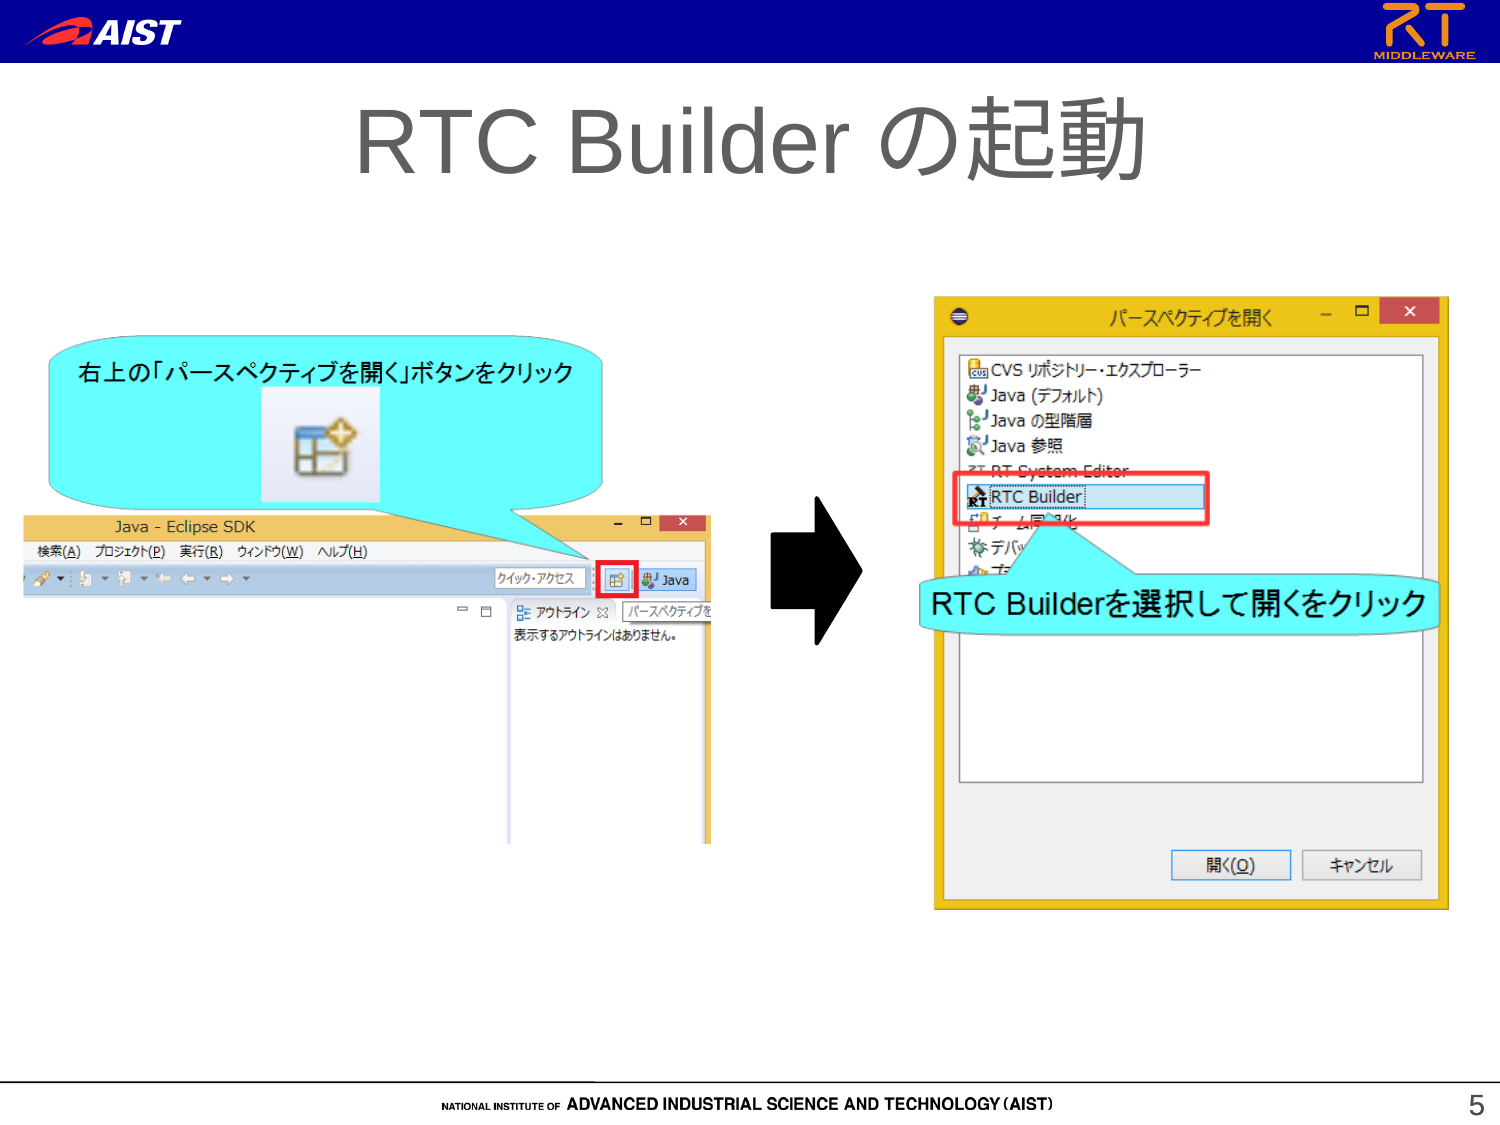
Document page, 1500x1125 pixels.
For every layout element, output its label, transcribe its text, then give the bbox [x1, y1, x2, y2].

title RTC Builderの起動 [29, 66, 1474, 208]
picture [23, 335, 711, 844]
picture [0, 0, 1500, 63]
picture [442, 1097, 1052, 1110]
picture [919, 296, 1449, 910]
text_box [770, 496, 863, 646]
text_box 5 [1149, 1078, 1500, 1125]
